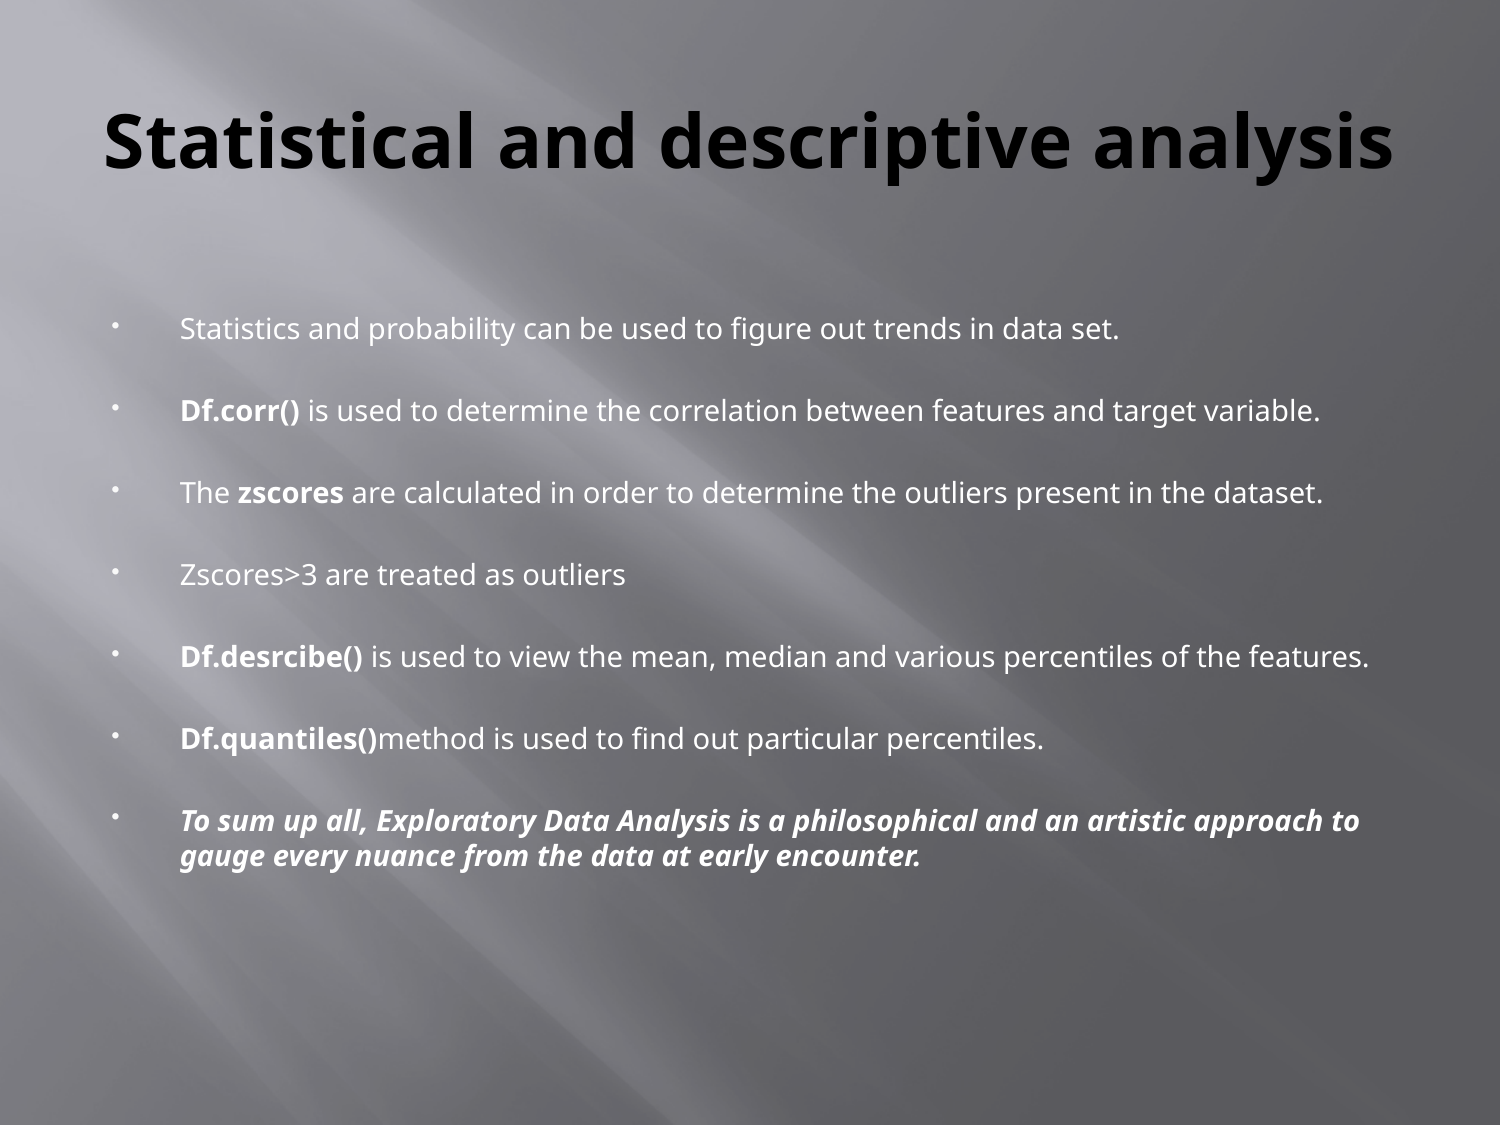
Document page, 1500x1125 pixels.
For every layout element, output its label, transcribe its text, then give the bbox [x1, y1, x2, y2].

title Statistical and descriptive analysis [75, 45, 1425, 233]
list Statistics and probability can be used to figure out trends in data set. Df.corr() is used to determine the correlation between features and target variable. The zscores are calculated in order to determine the outliers present in the dataset. Zscores>3 are treated as outliers Df.desrcibe() is used to view the mean, median and various percentiles of the features. Df.quantiles()method is used to find out particular percentiles. To sum up all, Exploratory Data Analysis is a philosophical and an artistic approach to gauge every nuance from the data at early encounter. [75, 262, 1425, 1035]
